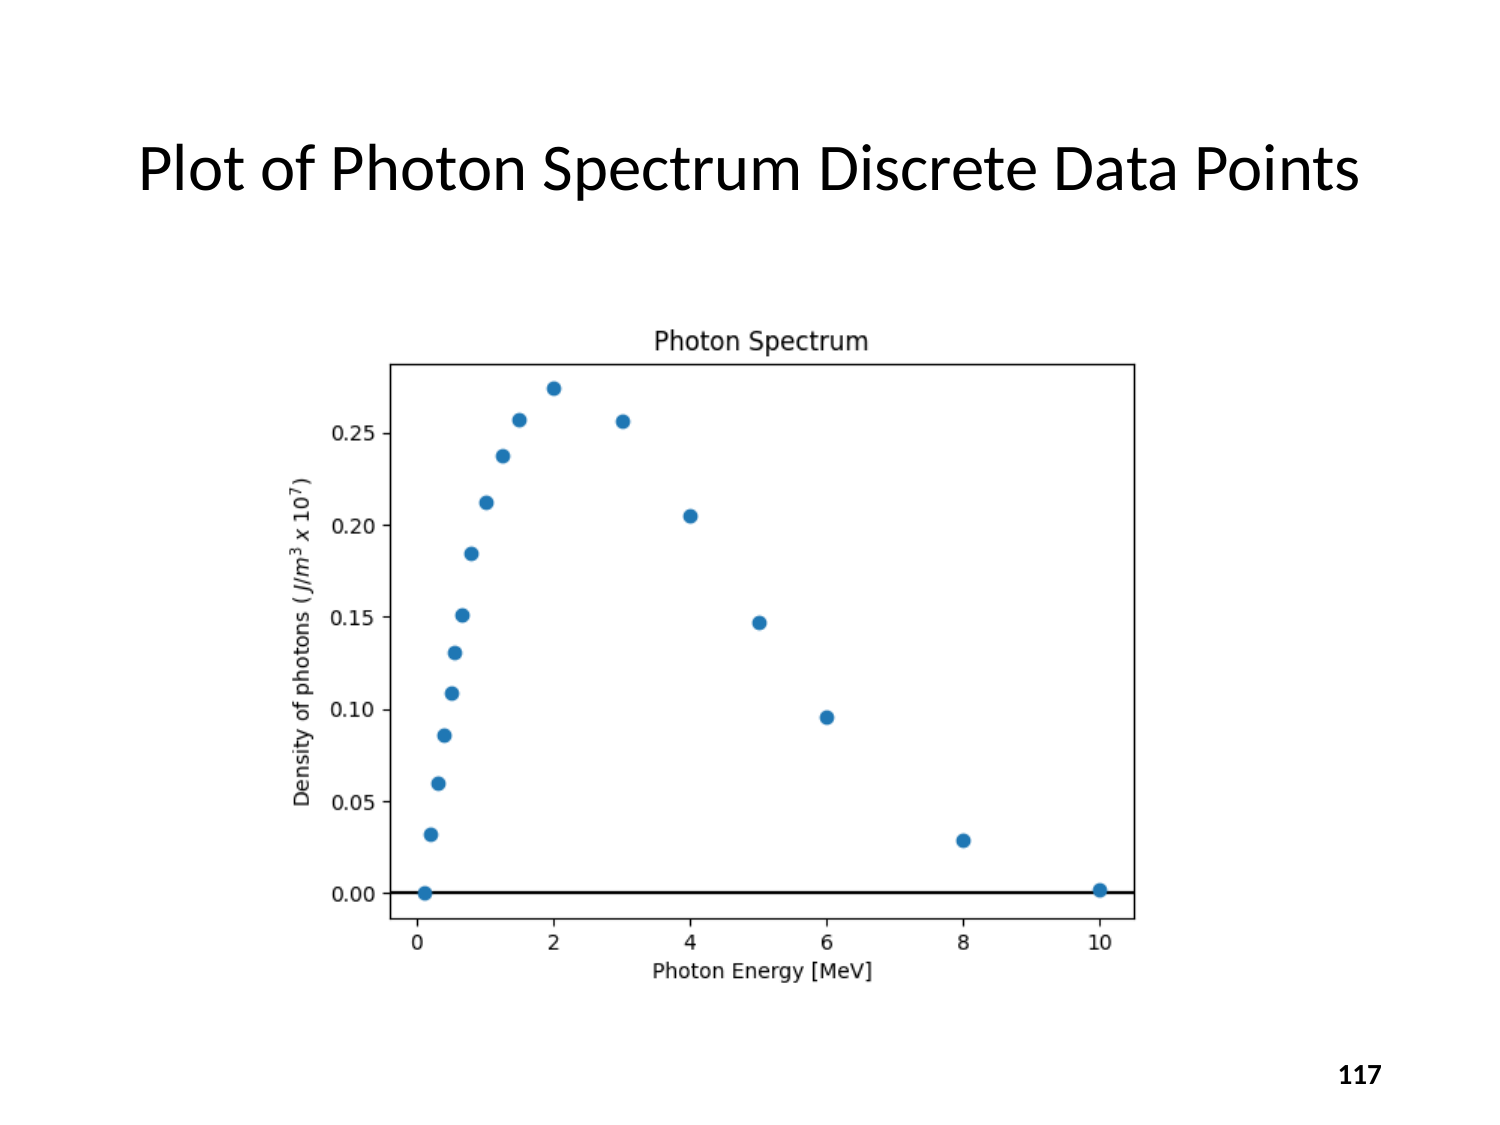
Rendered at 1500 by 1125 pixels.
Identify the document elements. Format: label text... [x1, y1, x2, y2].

title Plot of Photon Spectrum Discrete Data Points [103, 59, 1397, 278]
picture [269, 277, 1230, 998]
slide_number 117 [1059, 1042, 1397, 1103]
